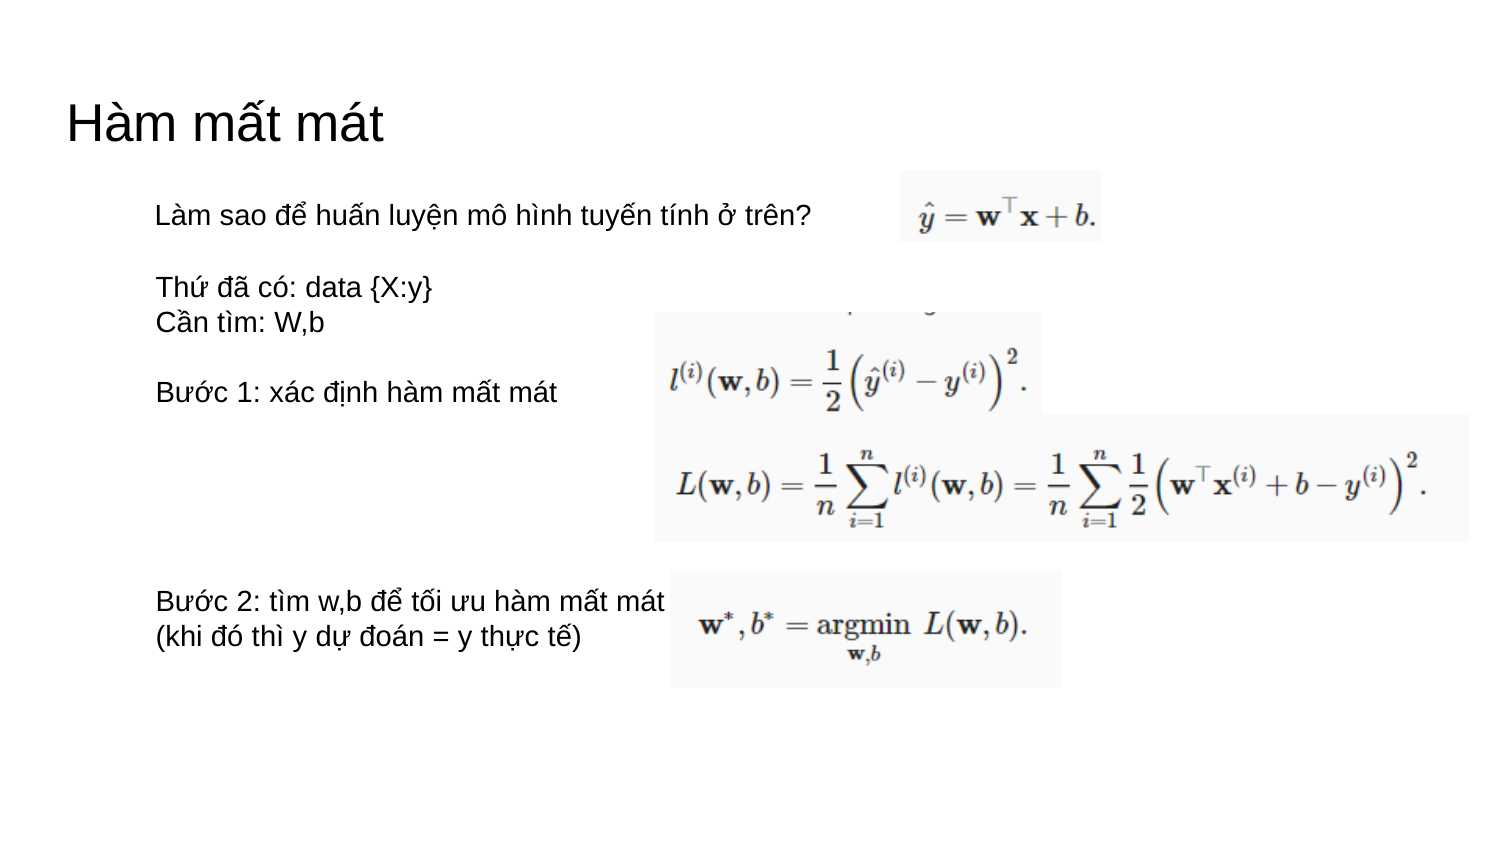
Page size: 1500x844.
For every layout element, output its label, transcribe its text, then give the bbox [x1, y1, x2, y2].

text_box Thứ đã có: data {X:y} Cần tìm: W,b Bước 1: xác định hàm mất mát Bước 2: tìm w,b để tối ưu hàm mất mát (khi đó thì y dự đoán = y thực tế) [140, 260, 689, 661]
title Hàm mất mát [51, 72, 1449, 167]
picture [654, 312, 1469, 542]
picture [670, 571, 1062, 688]
text_box Làm sao để huấn luyện mô hình tuyến tính ở trên? [139, 188, 828, 239]
picture [900, 170, 1101, 242]
